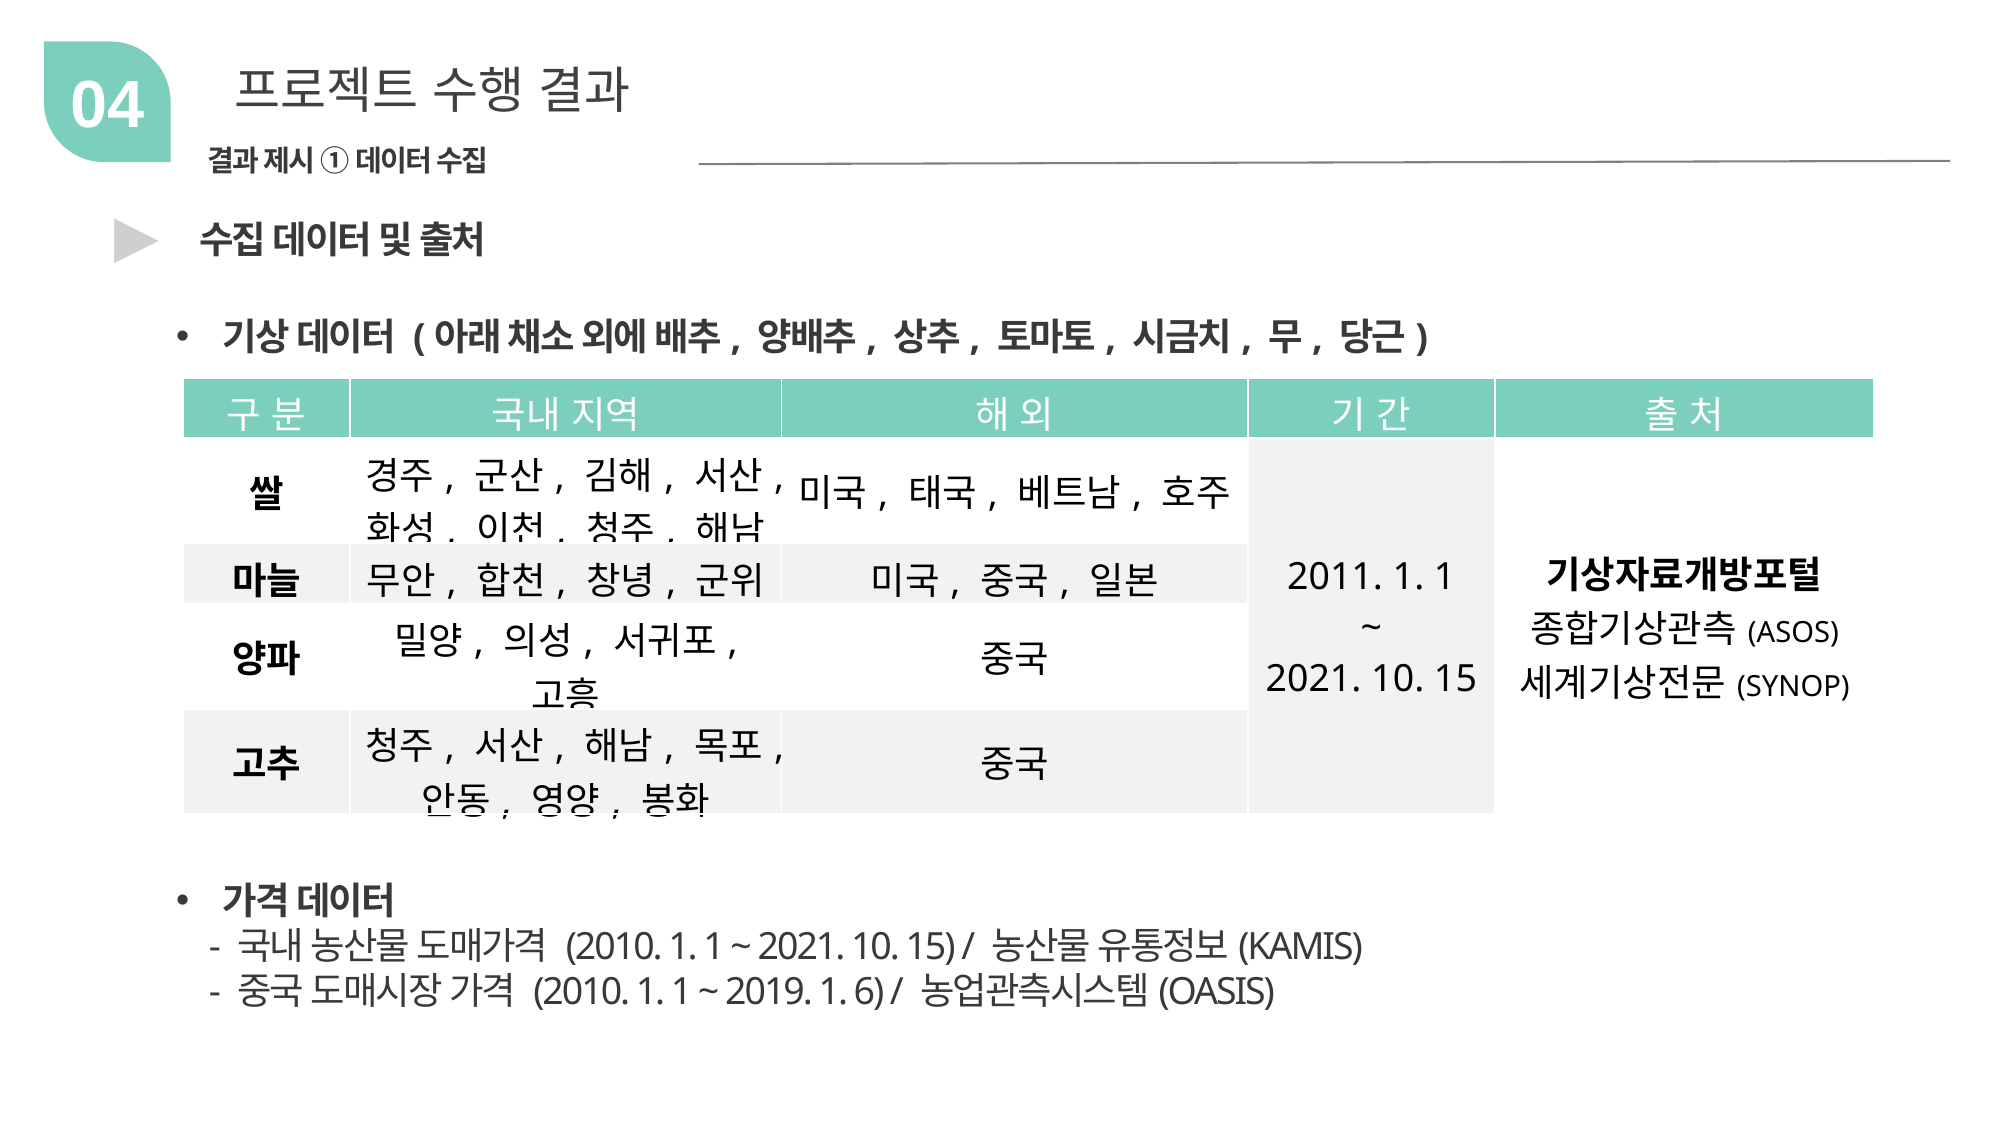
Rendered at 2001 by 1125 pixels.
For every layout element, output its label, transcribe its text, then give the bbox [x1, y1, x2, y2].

table_cell 무안, 합천, 창녕, 군위 [351, 544, 781, 603]
text_box 프로젝트 수행 결과 [220, 51, 647, 127]
table_cell 2011. 1. 1 ~ 2021. 10. 15 [1249, 439, 1494, 813]
table_header 출 처 [1496, 379, 1873, 437]
table_cell 중국 [782, 605, 1247, 708]
table_header 해 외 [782, 379, 1247, 437]
table_cell 미국, 중국, 일본 [782, 544, 1247, 603]
table_cell 밀양, 의성, 서귀포, 고흥 [351, 605, 781, 708]
table_cell 고추 [184, 710, 349, 813]
table_cell 미국, 태국, 베트남, 호주 [782, 439, 1247, 542]
text_box ▶ [100, 190, 183, 276]
table_cell 쌀 [184, 439, 349, 542]
table_cell 청주, 서산, 해남, 목포, 안동, 영양, 봉화 [351, 710, 781, 813]
text_box 04 [51, 53, 163, 149]
text_box 기상 데이터 (아래 채소 외에 배추, 양배추, 상추, 토마토, 시금치, 무, 당근) [161, 305, 1473, 366]
table_header 구 분 [184, 379, 349, 437]
text_box [42, 40, 148, 133]
text_box [65, 70, 172, 164]
table_cell 경주, 군산, 김해, 서산, 화성, 이천, 청주, 해남 [351, 439, 781, 542]
text_box 가격 데이터 - 국내 농산물 도매가격 (2010. 1. 1 ~ 2021. 10. 15) / 농산물 유통정보(KAMIS) - 중국 도매시장 가격 (2010. 1. 1 ~ 2019. 1. 6) / 농업관측시스템(OASIS) [161, 869, 1573, 1020]
table_cell 양파 [184, 605, 349, 708]
table_cell 기상자료개방포털 종합기상관측(ASOS) 세계기상전문(SYNOP) [1496, 439, 1873, 813]
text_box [698, 160, 1951, 165]
table_header 기 간 [1249, 379, 1494, 437]
table_cell 중국 [782, 710, 1247, 813]
table_cell 마늘 [184, 544, 349, 603]
table_header 국내 지역 [351, 379, 781, 437]
text_box 결과 제시 ① 데이터 수집 [193, 134, 652, 185]
text_box 수집 데이터 및 출처 [184, 208, 1402, 268]
